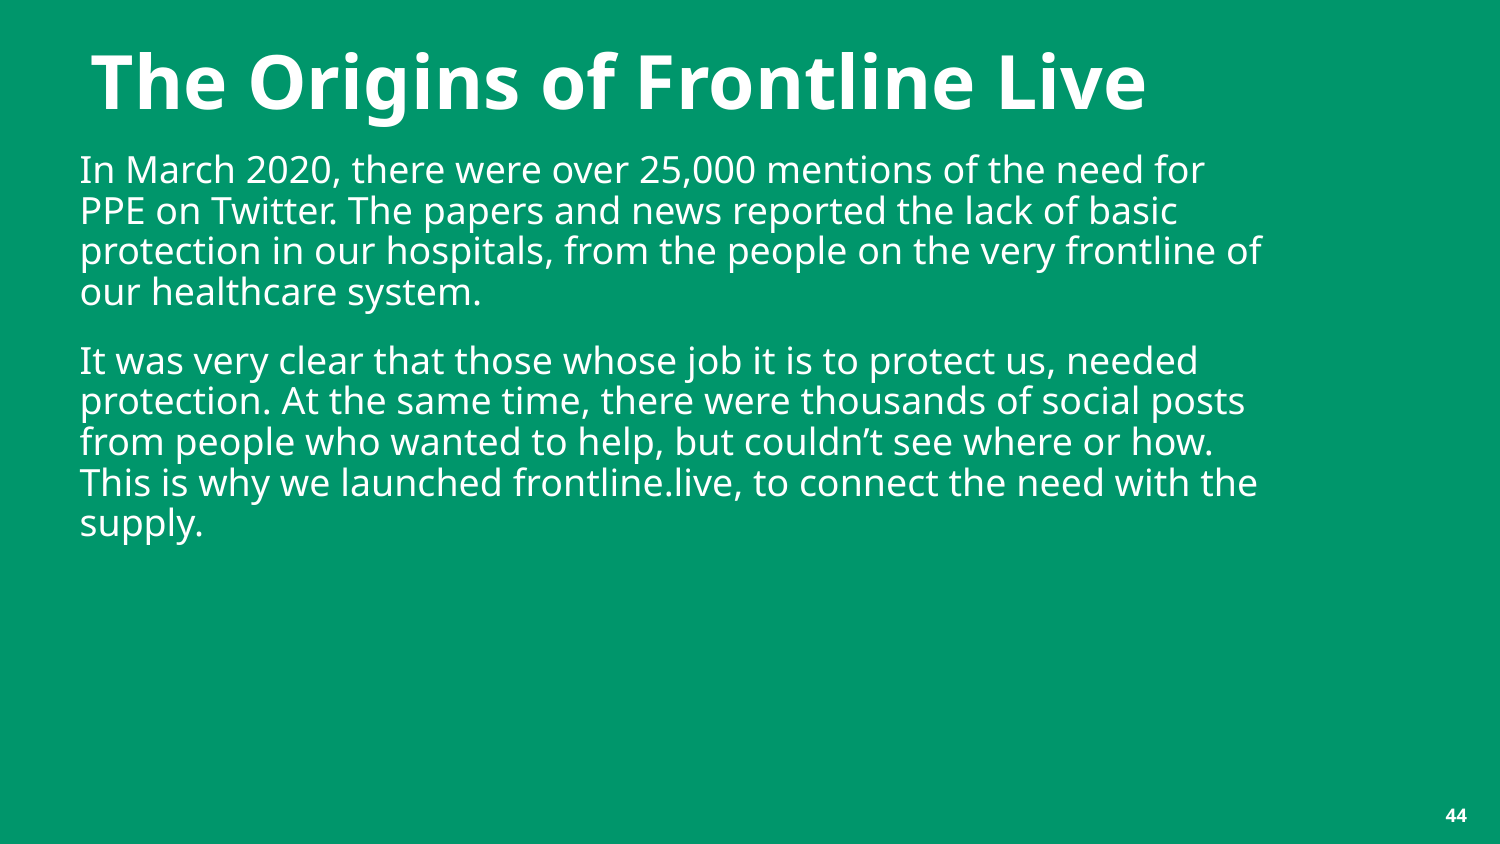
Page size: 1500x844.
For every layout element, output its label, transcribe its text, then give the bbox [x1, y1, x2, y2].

title The Origins of Frontline Live [79, 24, 1442, 146]
list In March 2020, there were over 25,000 mentions of the need for PPE on Twitter. The papers and news reported the lack of basic protection in our hospitals, from the people on the very frontline of our healthcare system. It was very clear that those whose job it is to protect us, needed protection. At the same time, there were thousands of social posts from people who wanted to help, but couldn’t see where or how. This is why we launched frontline.live, to connect the need with the supply. [68, 145, 1278, 663]
slide_number ‹#› [1441, 801, 1500, 833]
